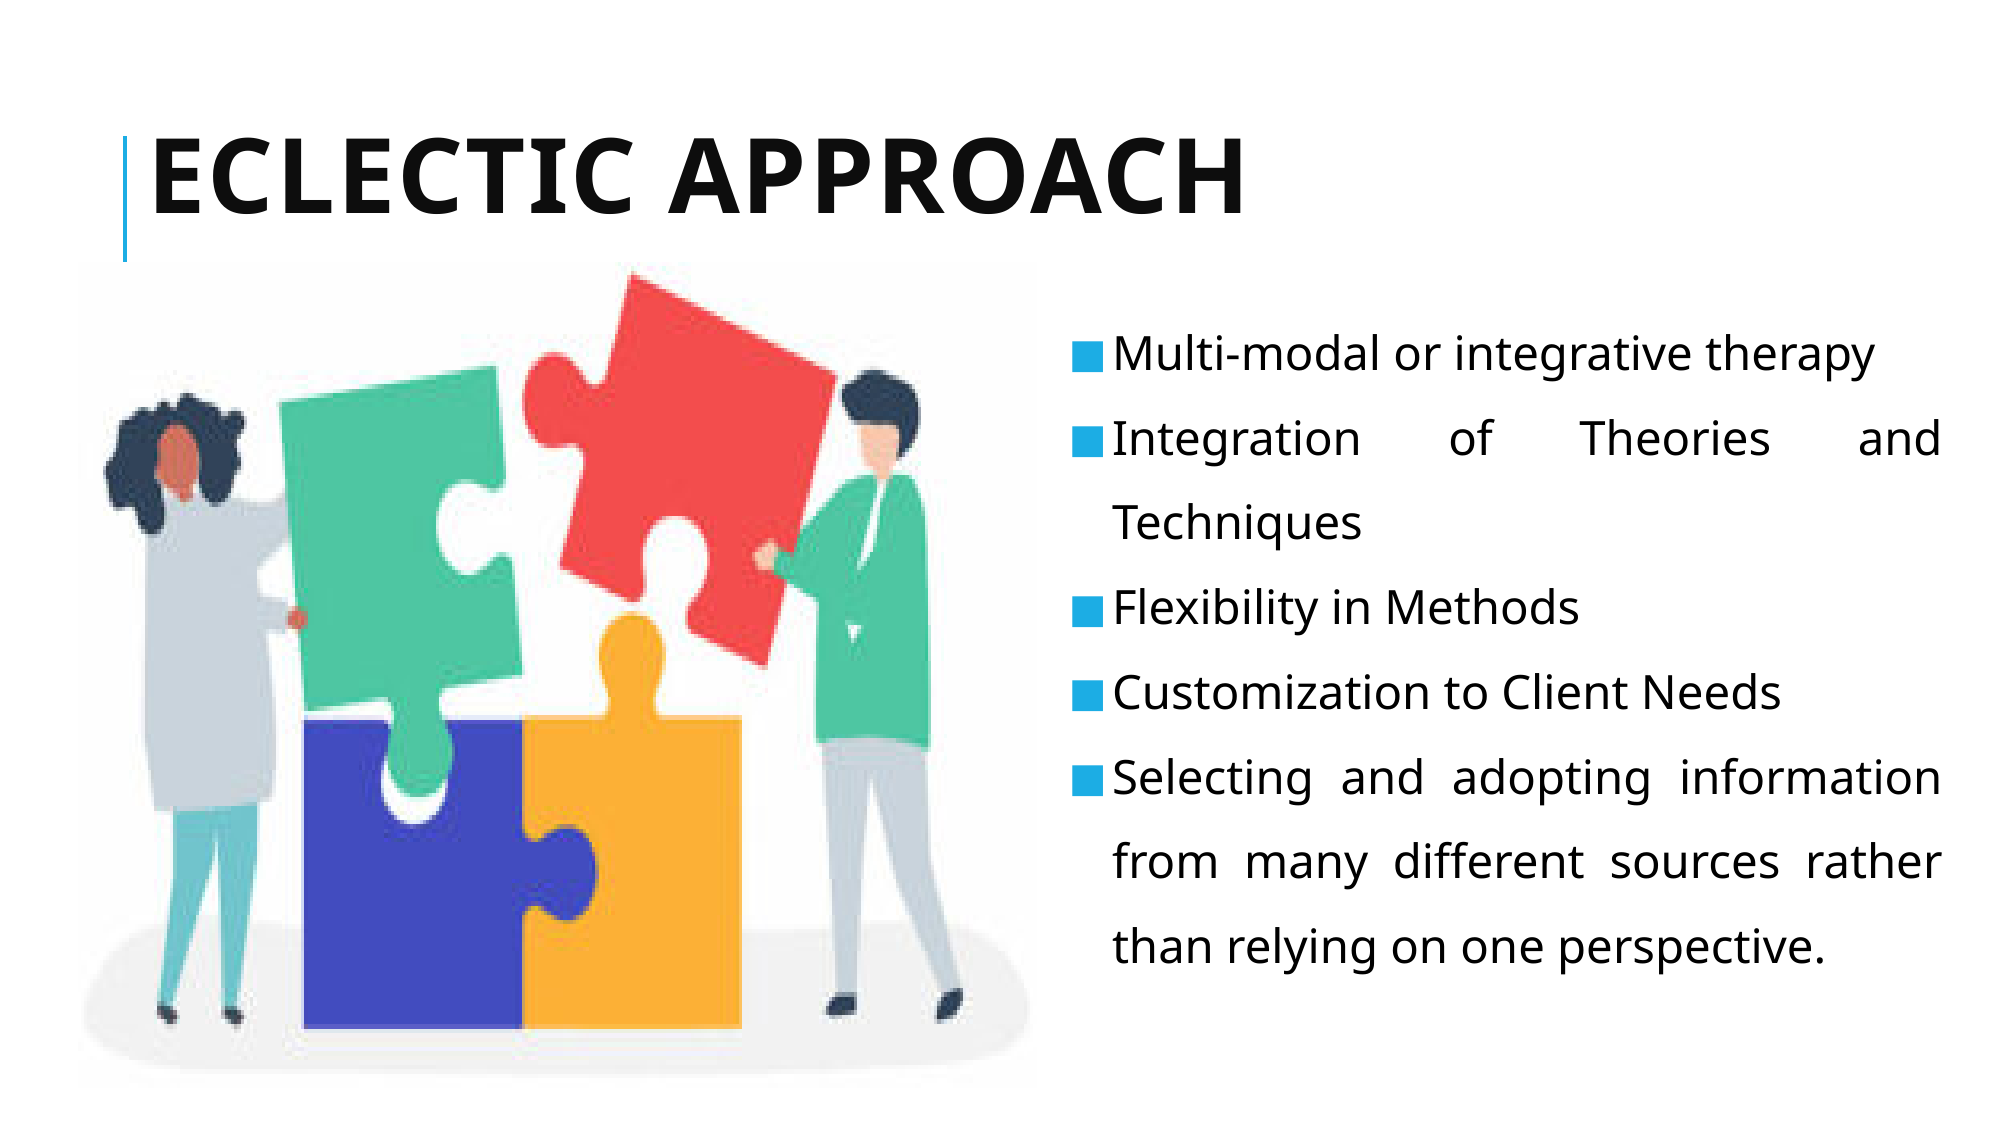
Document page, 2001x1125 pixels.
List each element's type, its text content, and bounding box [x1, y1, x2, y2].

picture [77, 261, 1037, 1088]
list Multi-modal or integrative therapy Integration of Theories and Techniques Flexibility in Methods Customization to Client Needs Selecting and adopting information from many different sources rather than relying on one perspective. [1053, 287, 1958, 987]
title ECLECTIC APPROACH [131, 74, 1942, 242]
